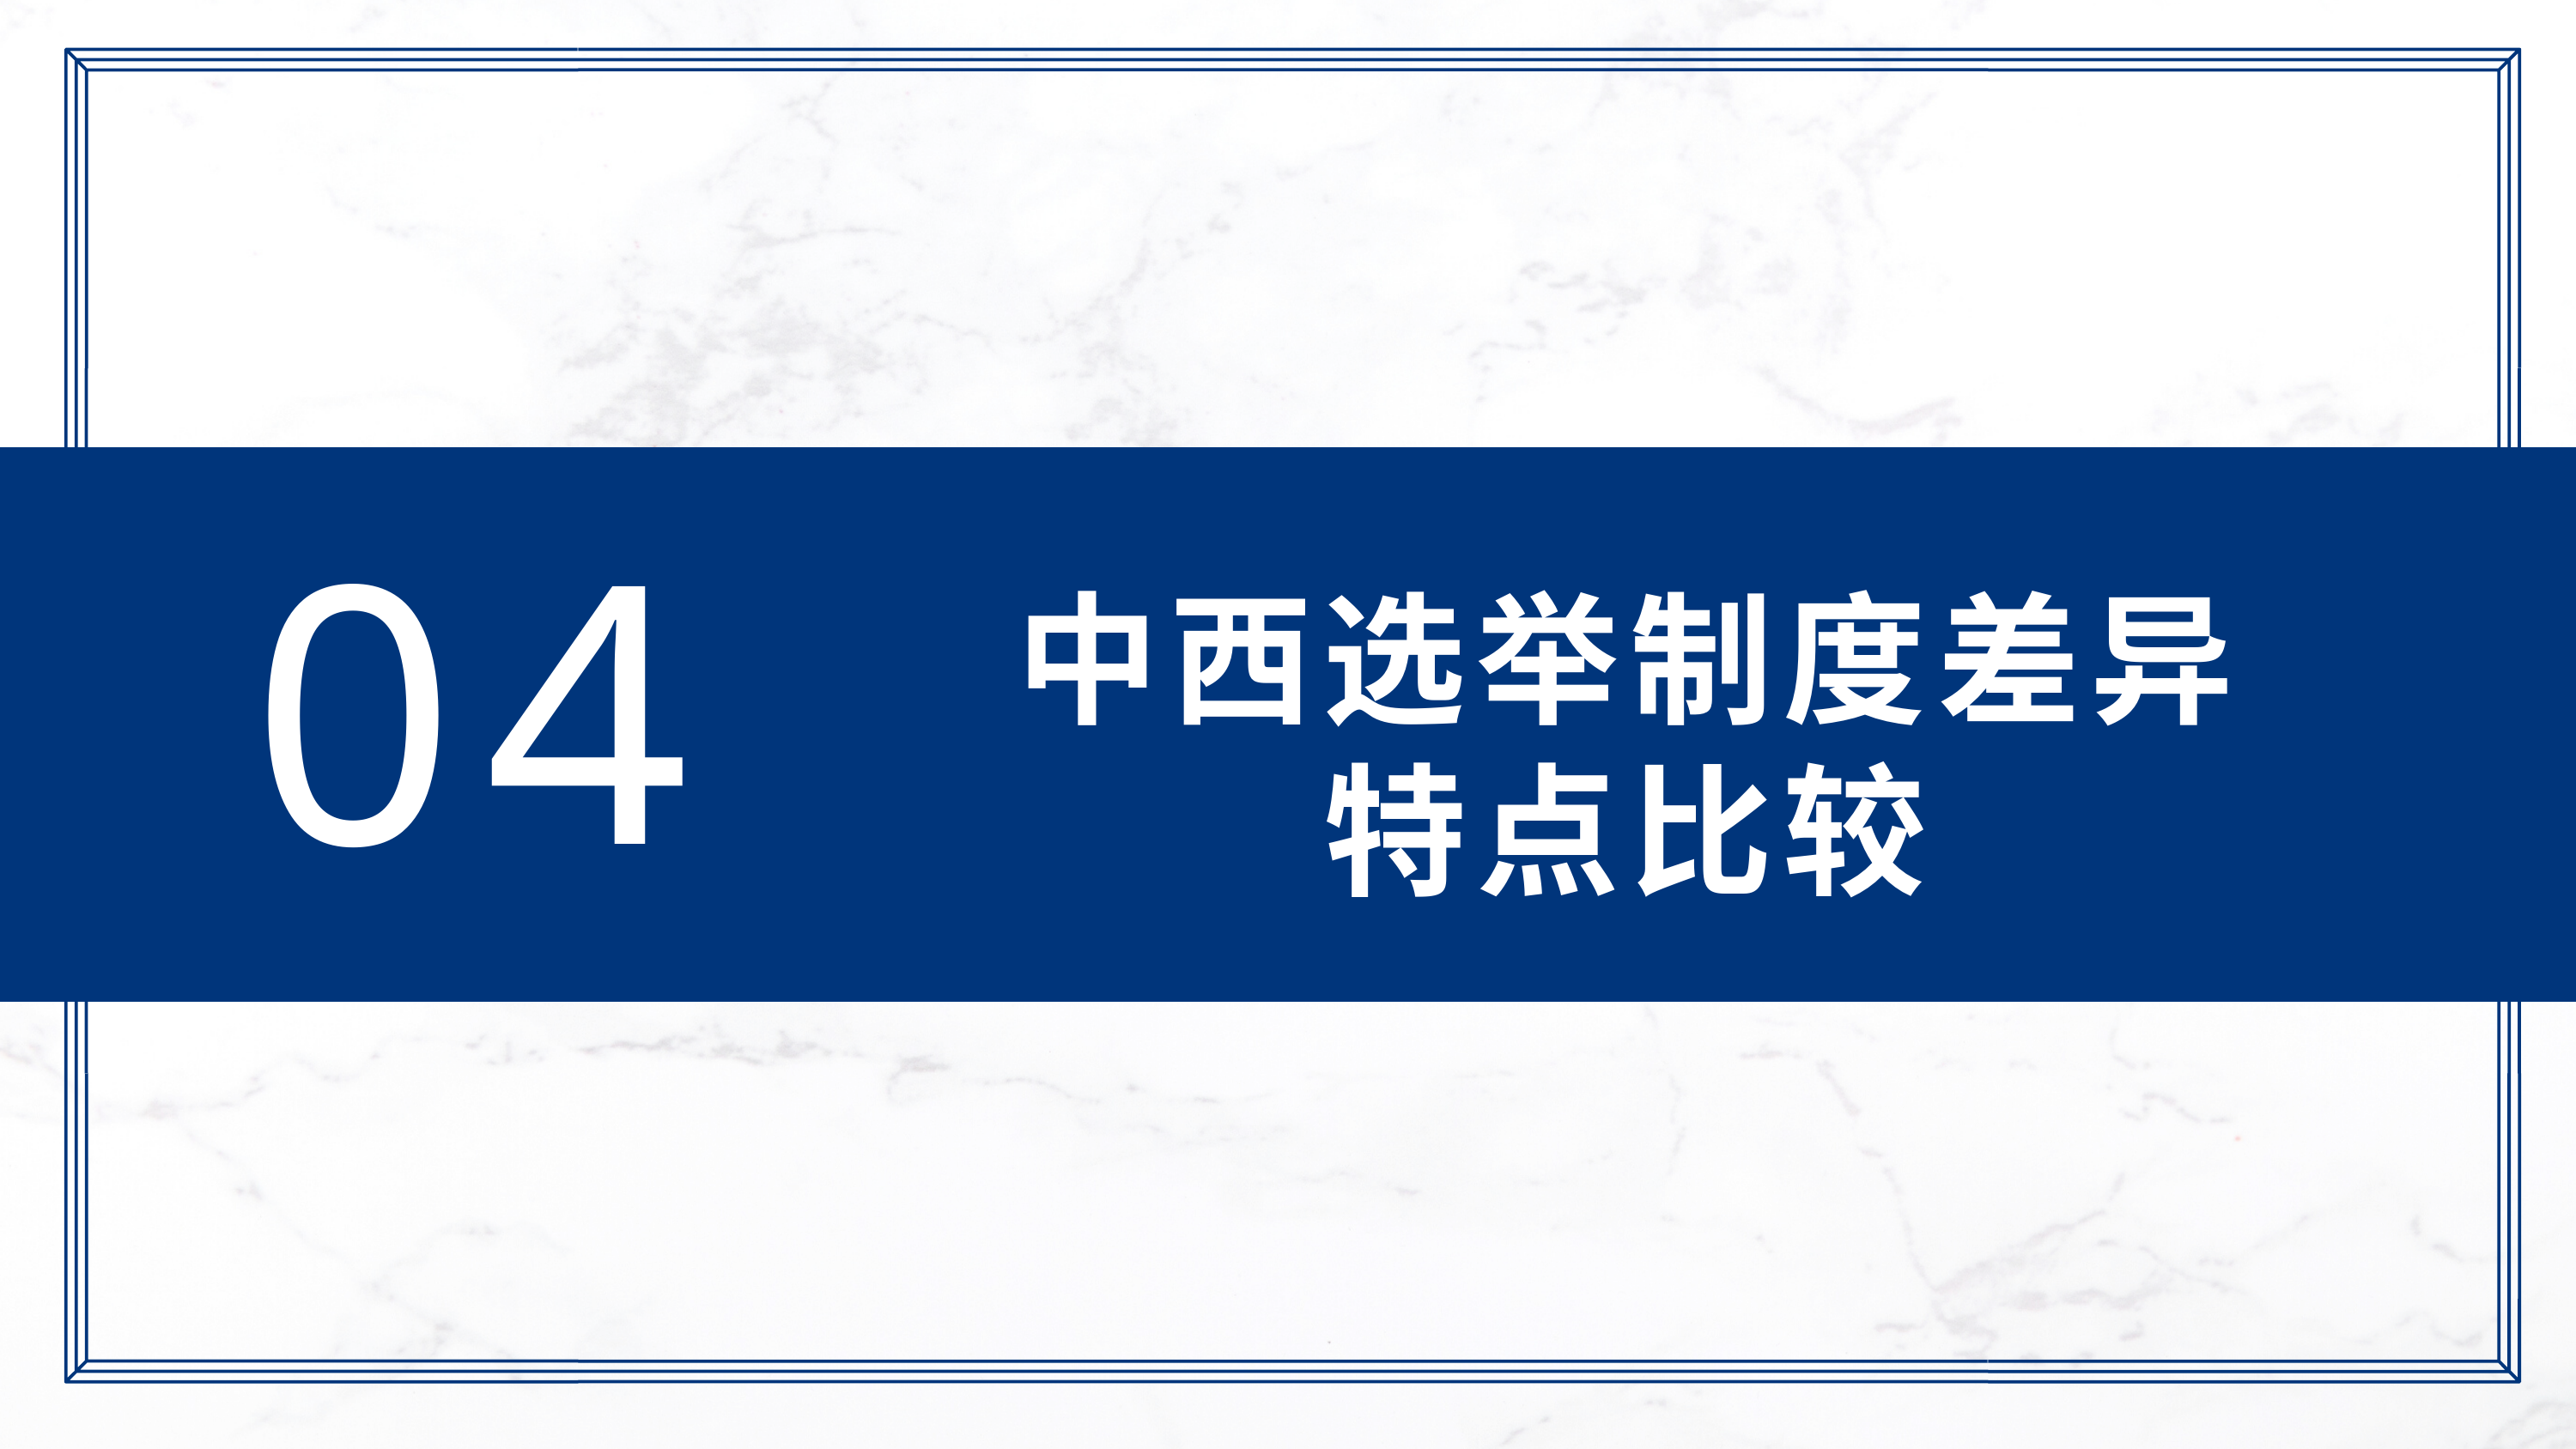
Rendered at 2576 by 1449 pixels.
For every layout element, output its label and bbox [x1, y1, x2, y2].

picture [0, 0, 2576, 446]
text_box [64, 1011, 2522, 1384]
text_box [0, 446, 2576, 1002]
text_box [64, 47, 2522, 445]
picture [0, 1002, 2576, 1449]
